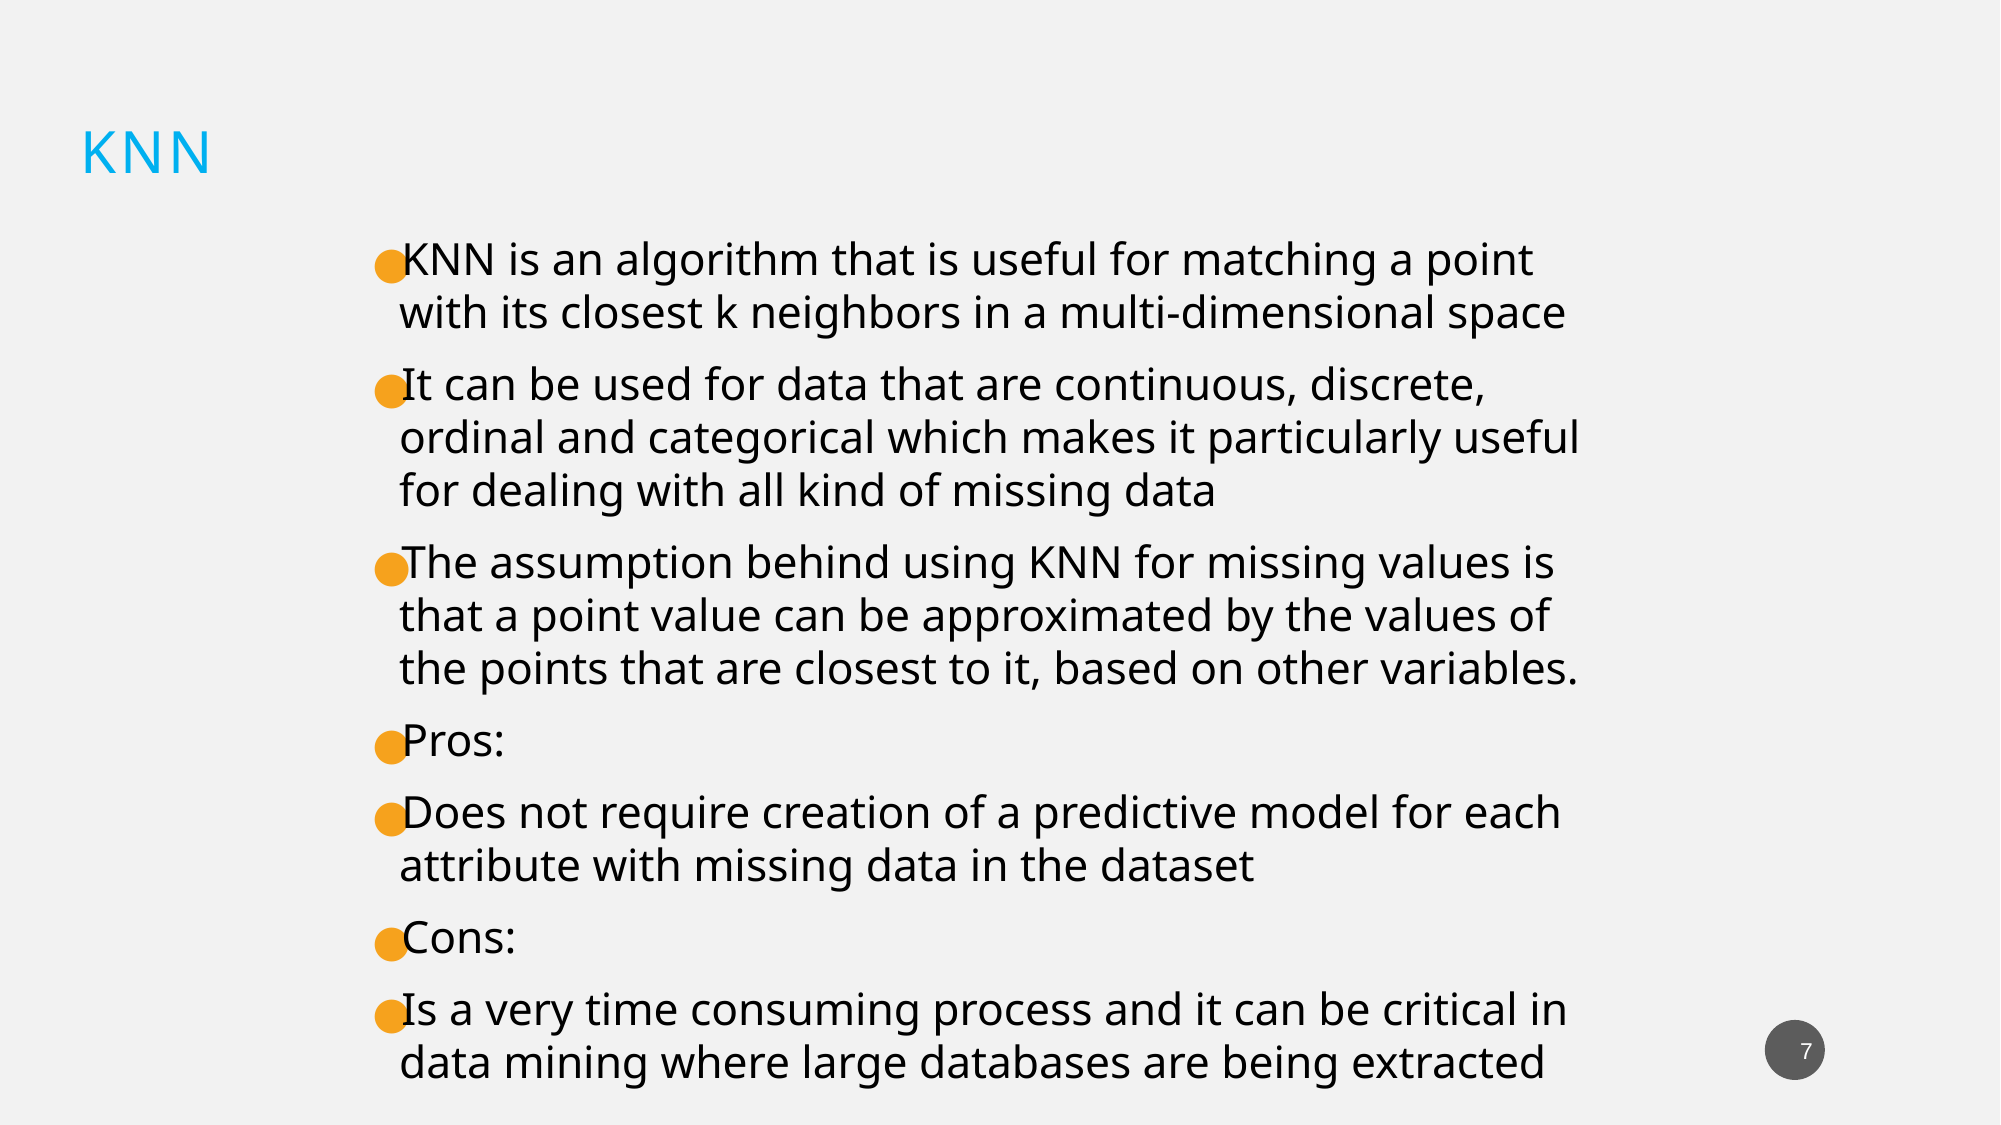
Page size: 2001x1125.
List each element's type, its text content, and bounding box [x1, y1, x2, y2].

slide_number 7 [1764, 1019, 1825, 1080]
text_box knn [65, 56, 1765, 252]
list KNN is an algorithm that is useful for matching a point with its closest k neighbors in a multi-dimensional space It can be used for data that are continuous, discrete, ordinal and categorical which makes it particularly useful for dealing with all kind of missing data The assumption behind using KNN for missing values is that a point value can be approximated by the values of the points that are closest to it, based on other variables. Pros: Does not require creation of a predictive model for each attribute with missing data in the dataset Cons: Is a very time consuming process and it can be critical in data mining where large databases are being extracted [357, 252, 1602, 1125]
